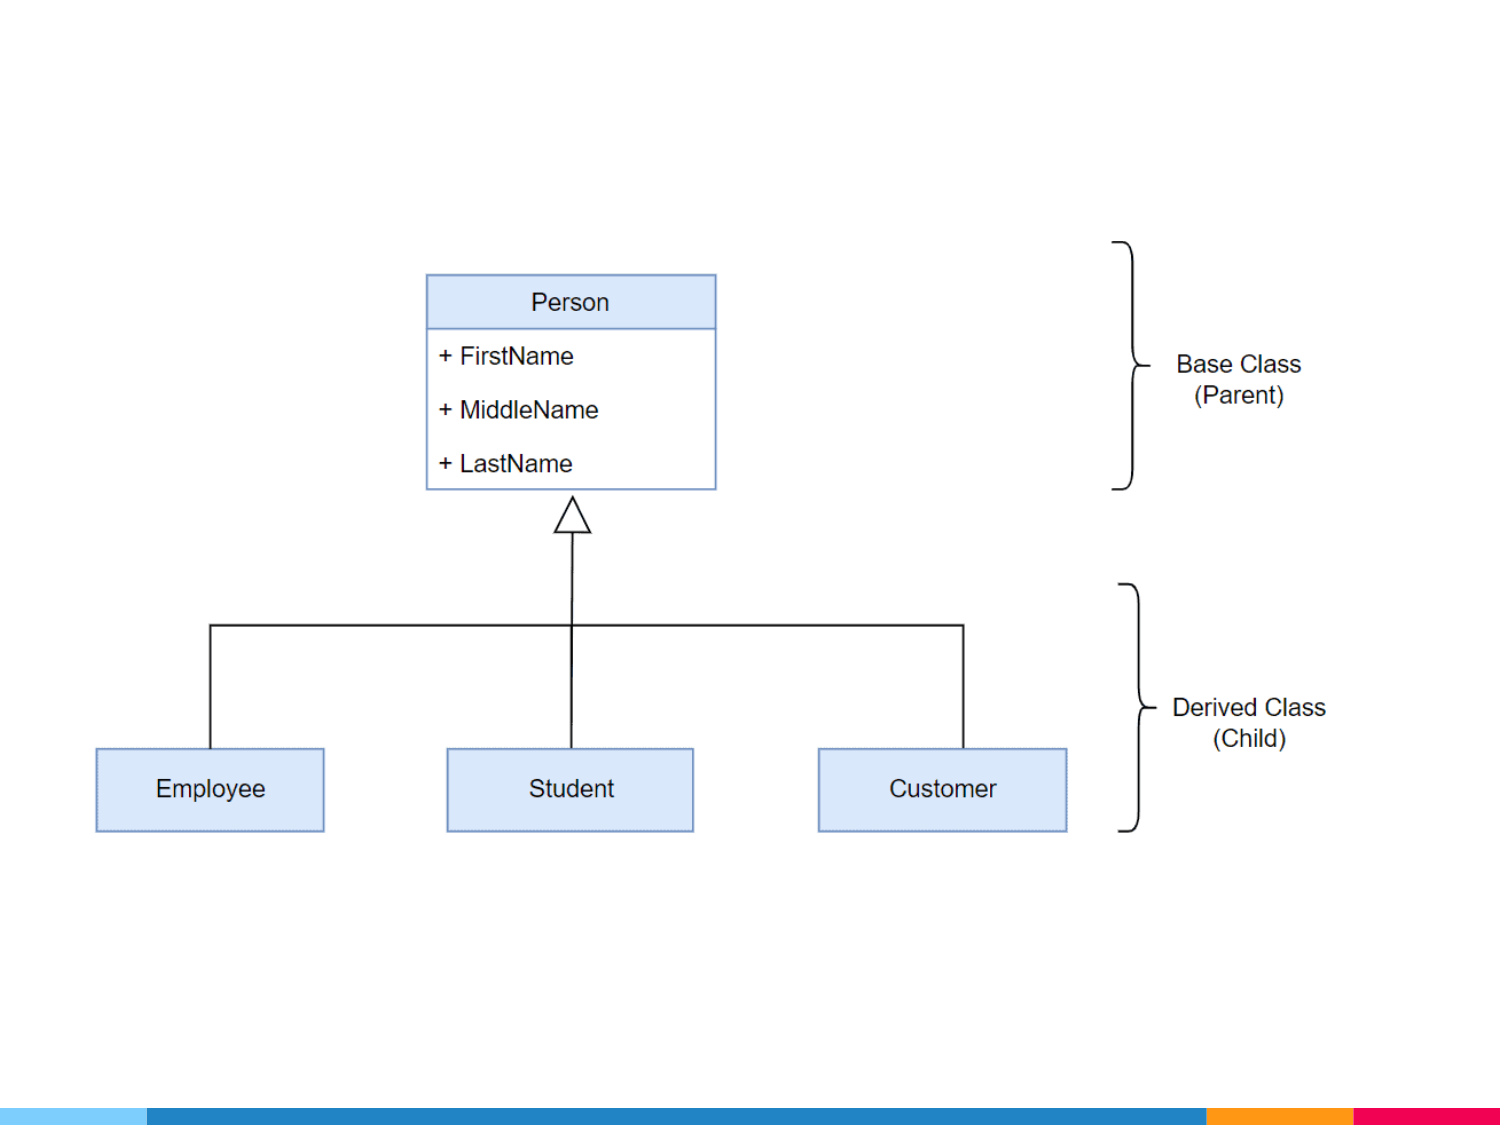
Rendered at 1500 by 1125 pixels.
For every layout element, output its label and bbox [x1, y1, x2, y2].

picture [87, 224, 1351, 851]
